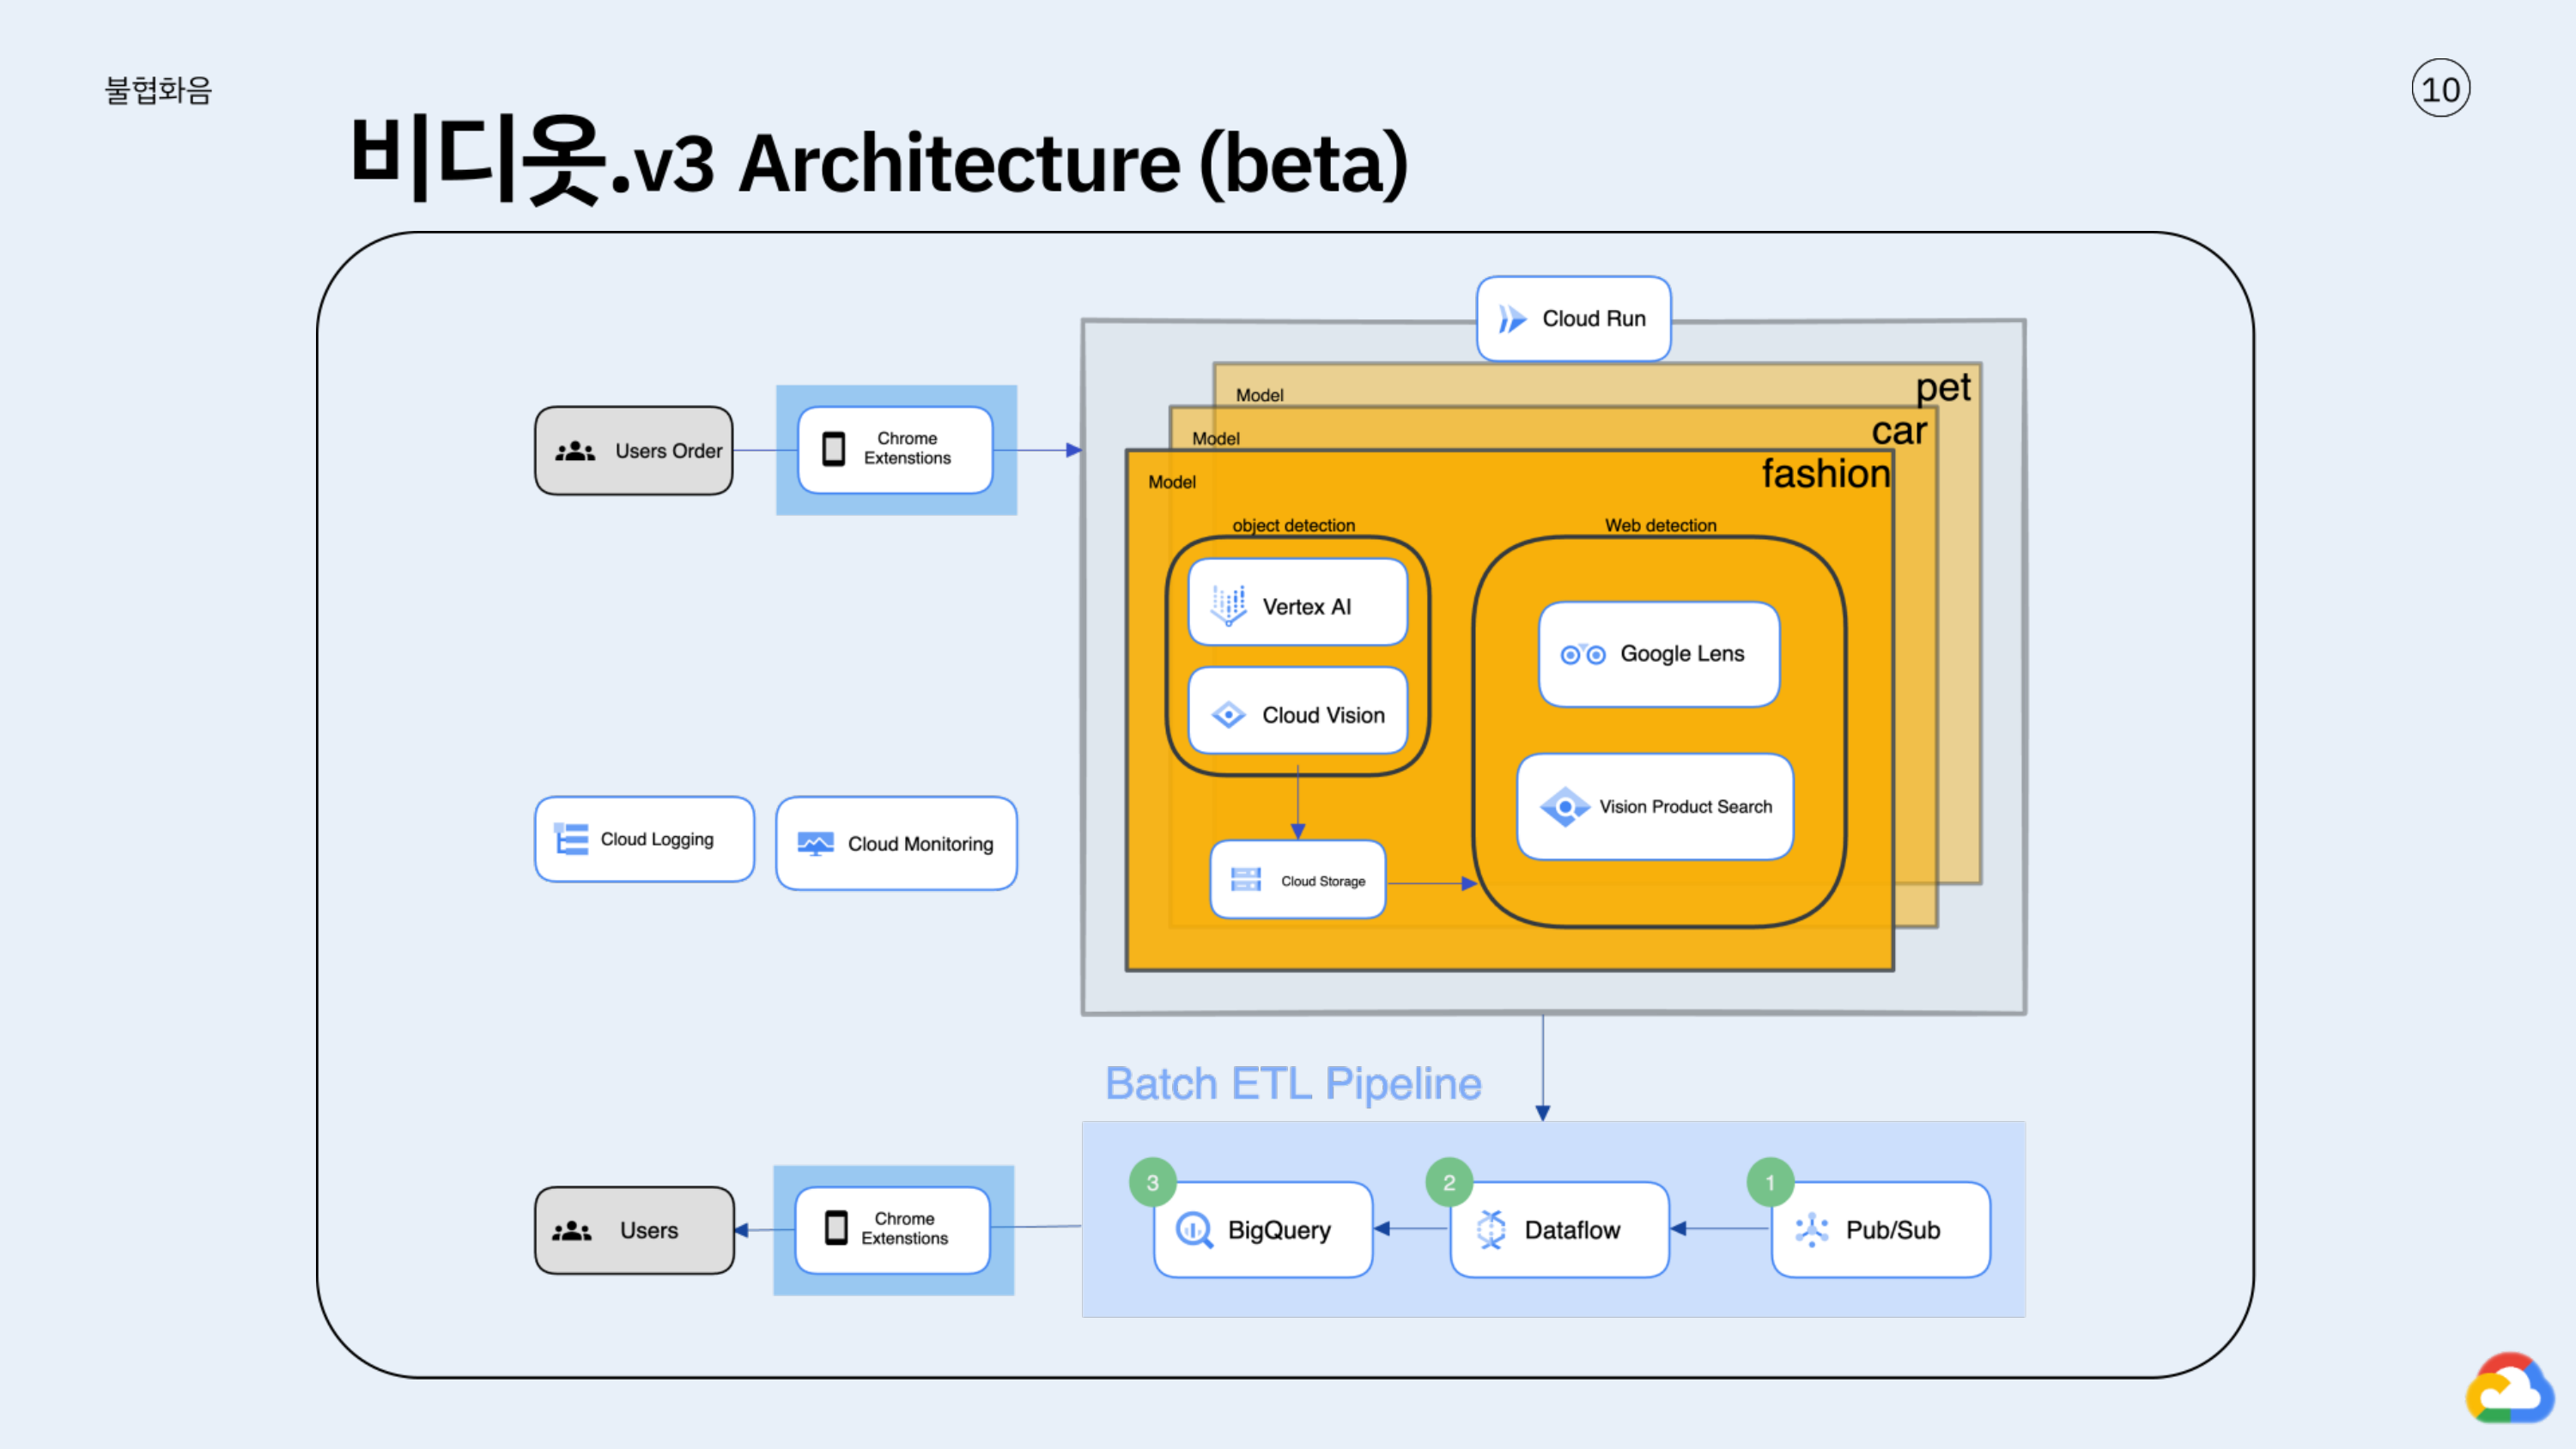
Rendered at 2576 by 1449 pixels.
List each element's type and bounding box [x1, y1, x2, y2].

text_box [2441, 1310, 2576, 1449]
picture [0, 52, 1699, 330]
text_box [1705, 58, 2472, 119]
picture [2398, 45, 2502, 144]
text_box [315, 231, 2257, 1380]
text_box [525, 266, 2051, 1339]
